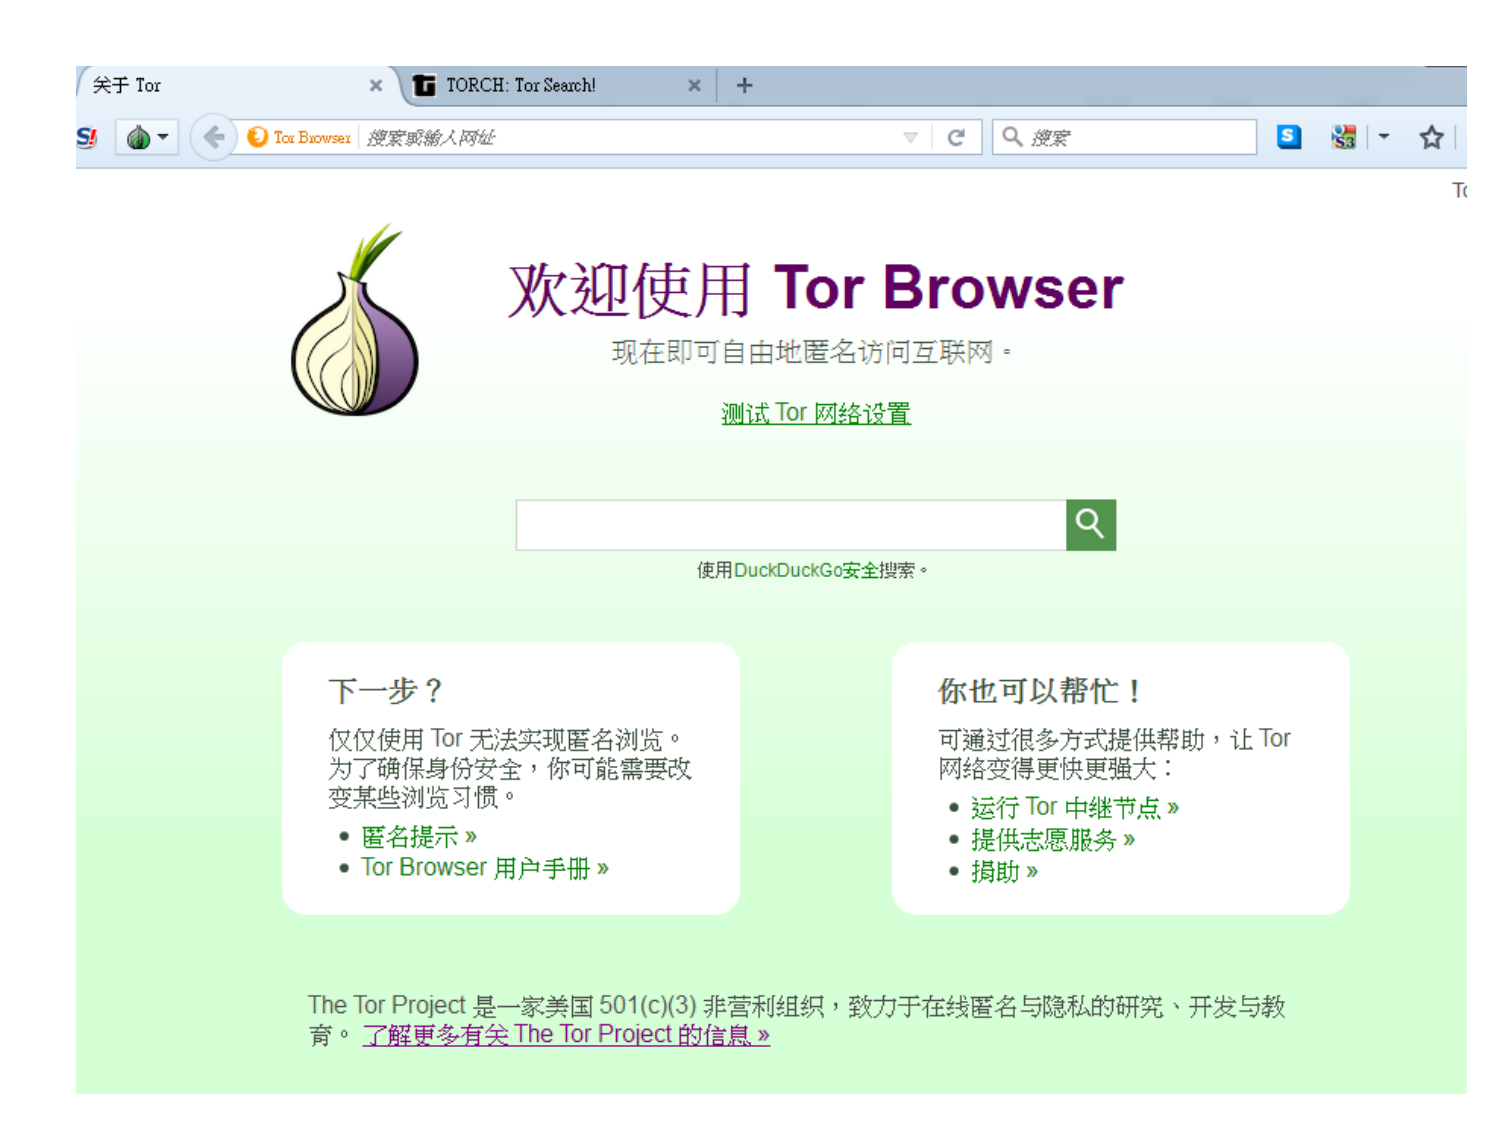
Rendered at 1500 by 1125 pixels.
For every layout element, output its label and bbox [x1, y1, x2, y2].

picture [76, 66, 1467, 1095]
